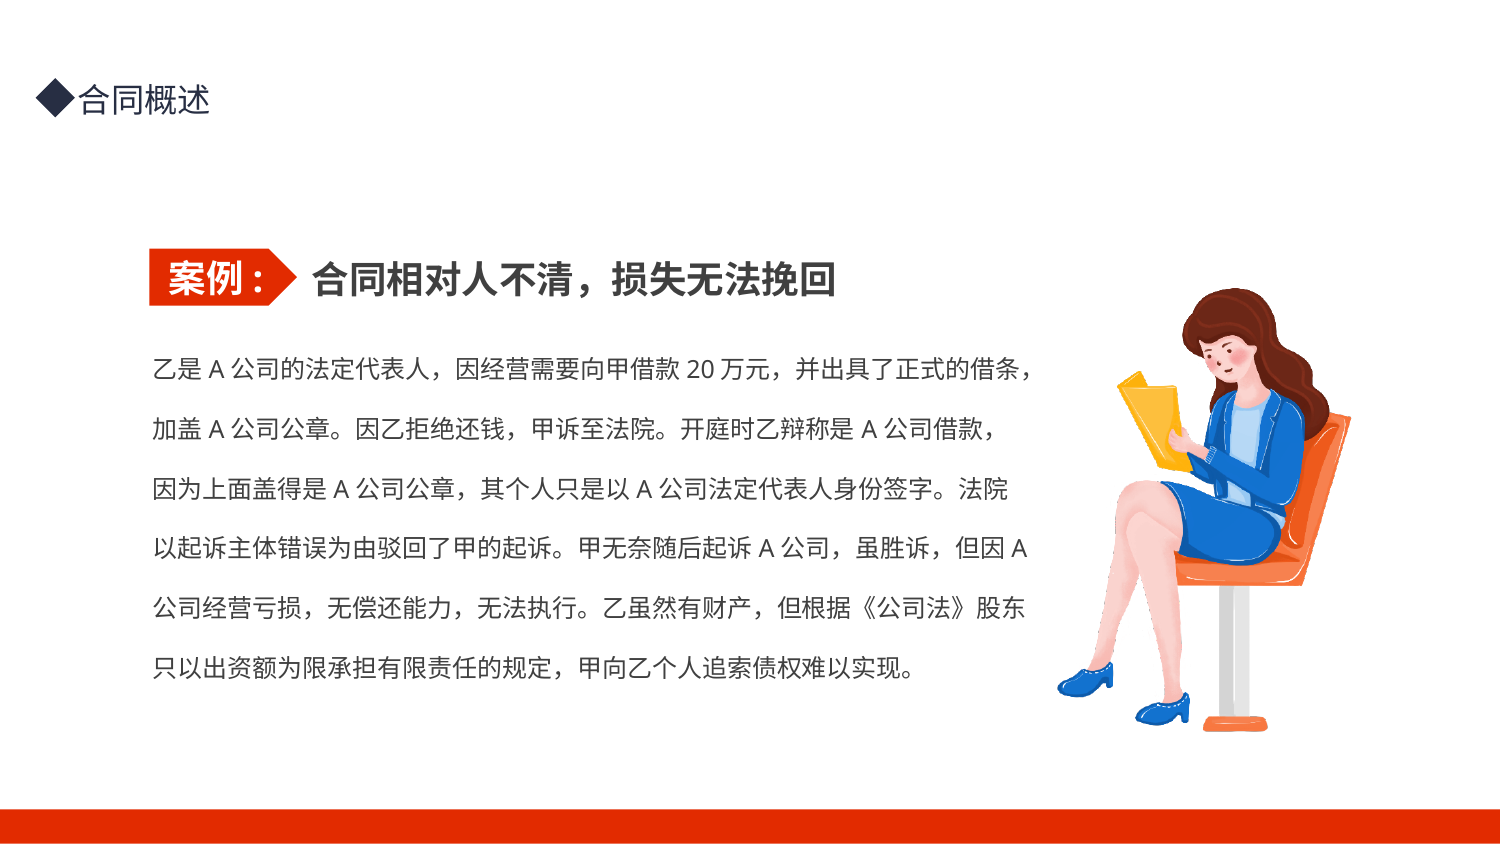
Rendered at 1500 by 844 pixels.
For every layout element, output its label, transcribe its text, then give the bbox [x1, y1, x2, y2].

text_box 合同相对人不清，损失无法挽回 [296, 248, 863, 309]
picture [949, 231, 1478, 760]
text_box 案例: [148, 247, 299, 307]
list 乙是A公司的法定代表人，因经营需要向甲借款20万元，并出具了正式的借条，加盖A公司公章。因乙拒绝还钱，甲诉至法院。开庭时乙辩称是A公司借款，因为上面盖得是A公司公章，其个人只是以A公司法定代表人身份签字。法院以起诉主体错误为由驳回了甲的起诉。甲无奈随后起诉A公司，虽胜诉，但因A公司经营亏损，无偿还能力，无法执行。乙虽然有财产，但根据《公司法》股东只以出资额为限承担有限责任的规定，甲向乙个人追索债权难以实现。 [137, 315, 949, 722]
